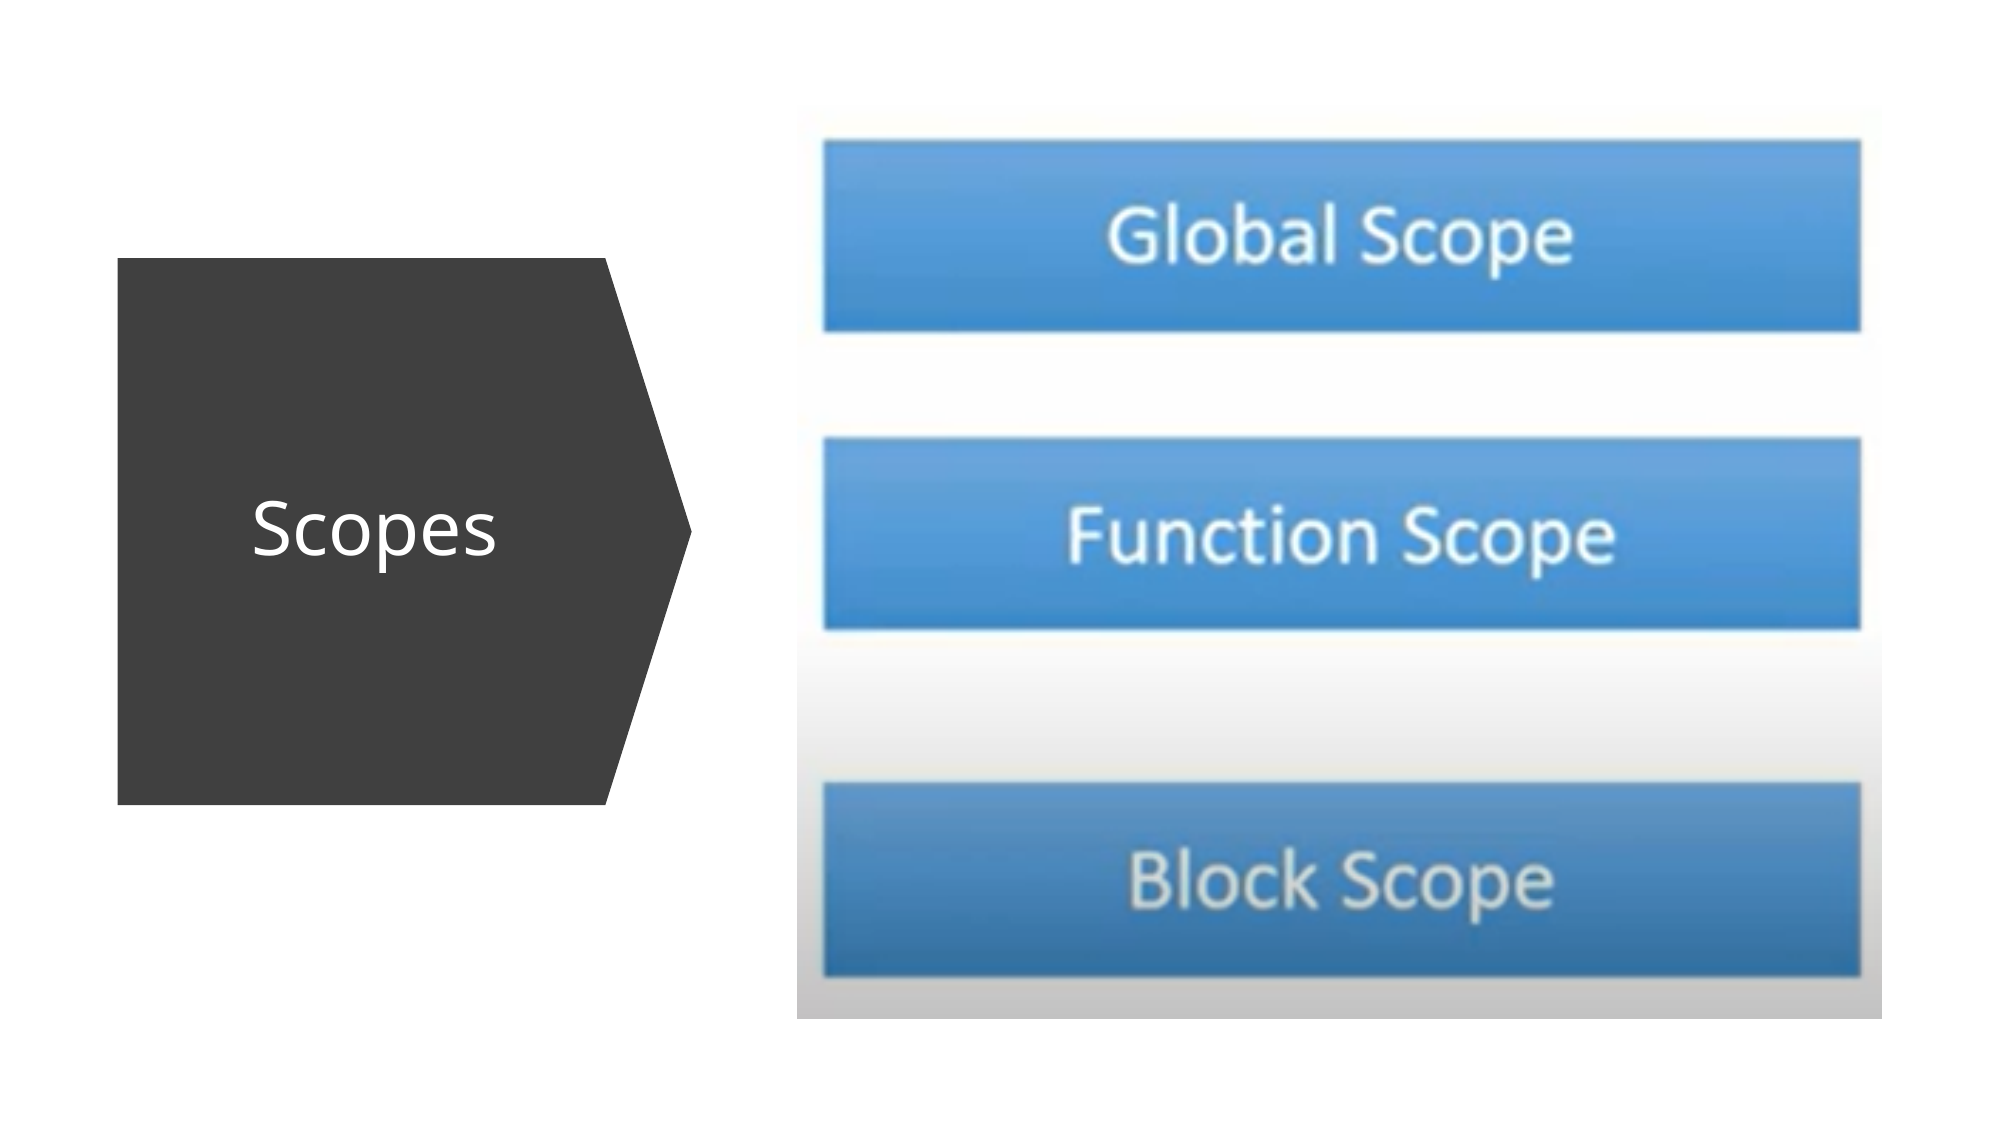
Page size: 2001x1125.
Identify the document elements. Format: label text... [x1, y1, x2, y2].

text_box [116, 256, 694, 807]
picture [797, 104, 1883, 1020]
title Scopes [168, 322, 601, 741]
